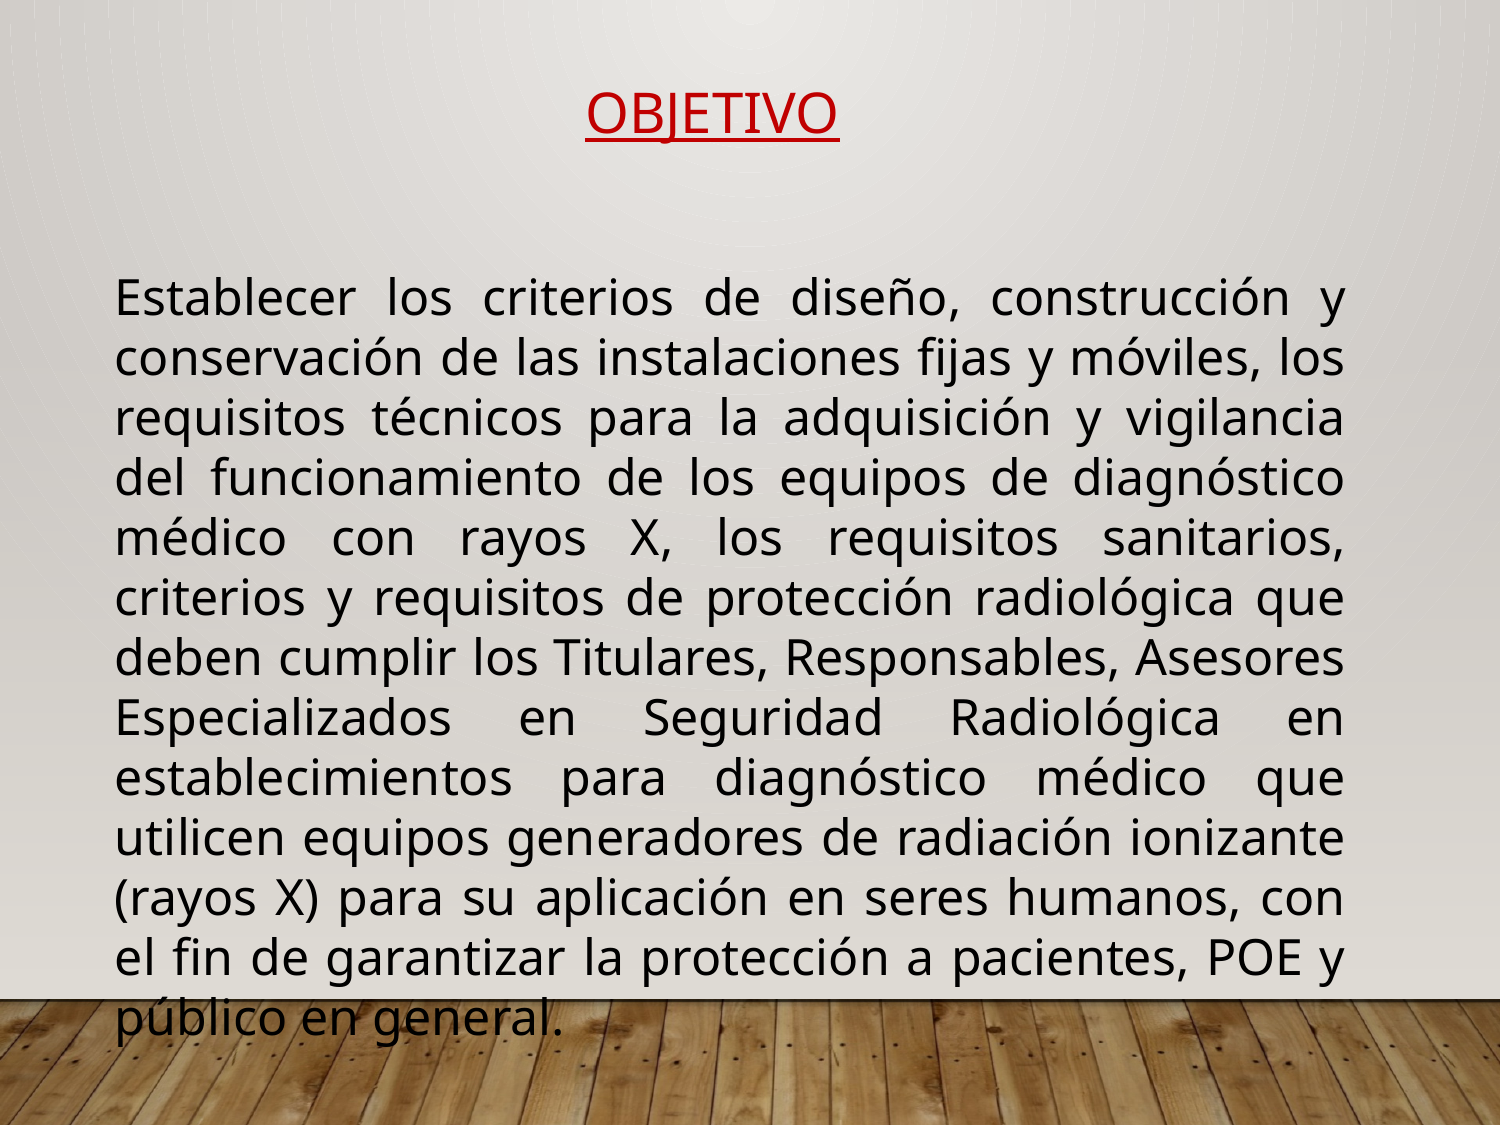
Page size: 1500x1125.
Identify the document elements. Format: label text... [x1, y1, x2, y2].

picture [0, 999, 1500, 1125]
text_box OBJETIVO [570, 78, 855, 154]
text_box Establecer los criterios de diseño, construcción y conservación de las instalaciones fijas y móviles, los requisitos técnicos para la adquisición y vigilancia del funcionamiento de los equipos de diagnóstico médico con rayos X, los requisitos sanitarios, criterios y requisitos de protección radiológica que deben cumplir los Titulares, Responsables, Asesores Especializados en Seguridad Radiológica en establecimientos para diagnóstico médico que utilicen equipos generadores de radiación ionizante (rayos X) para su aplicación en seres humanos, con el fin de garantizar la protección a pacientes, POE y público en general. [100, 258, 1362, 1053]
